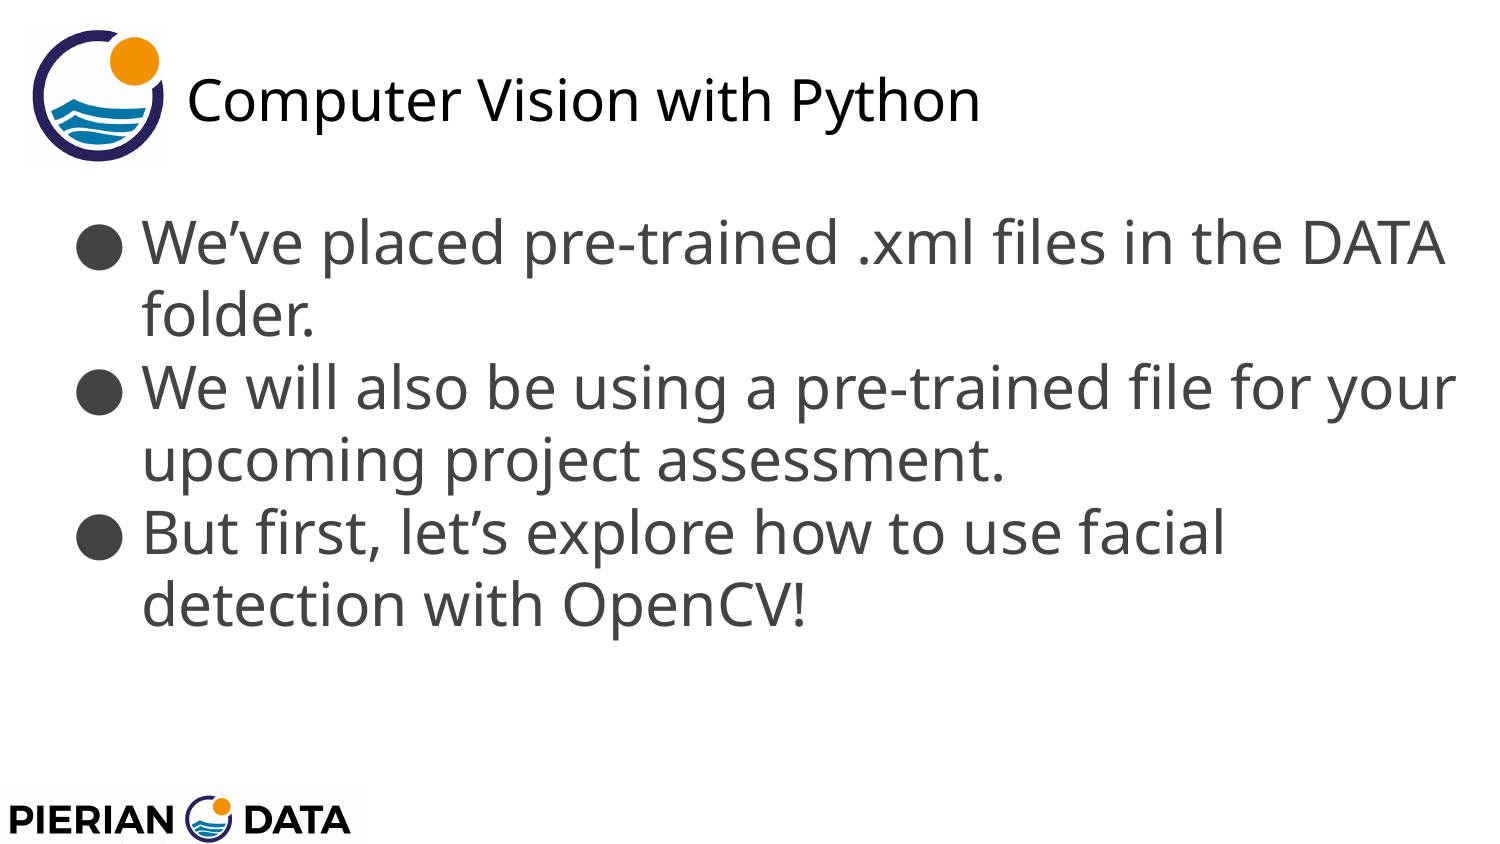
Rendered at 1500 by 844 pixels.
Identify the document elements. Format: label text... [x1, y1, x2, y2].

picture [24, 24, 172, 167]
title Computer Vision with Python [176, 48, 1449, 143]
list We’ve placed pre-trained .xml files in the DATA folder. We will also be using a pre-trained file for your upcoming project assessment. But first, let’s explore how to use facial detection with OpenCV! [51, 189, 1476, 750]
picture [0, 787, 368, 844]
